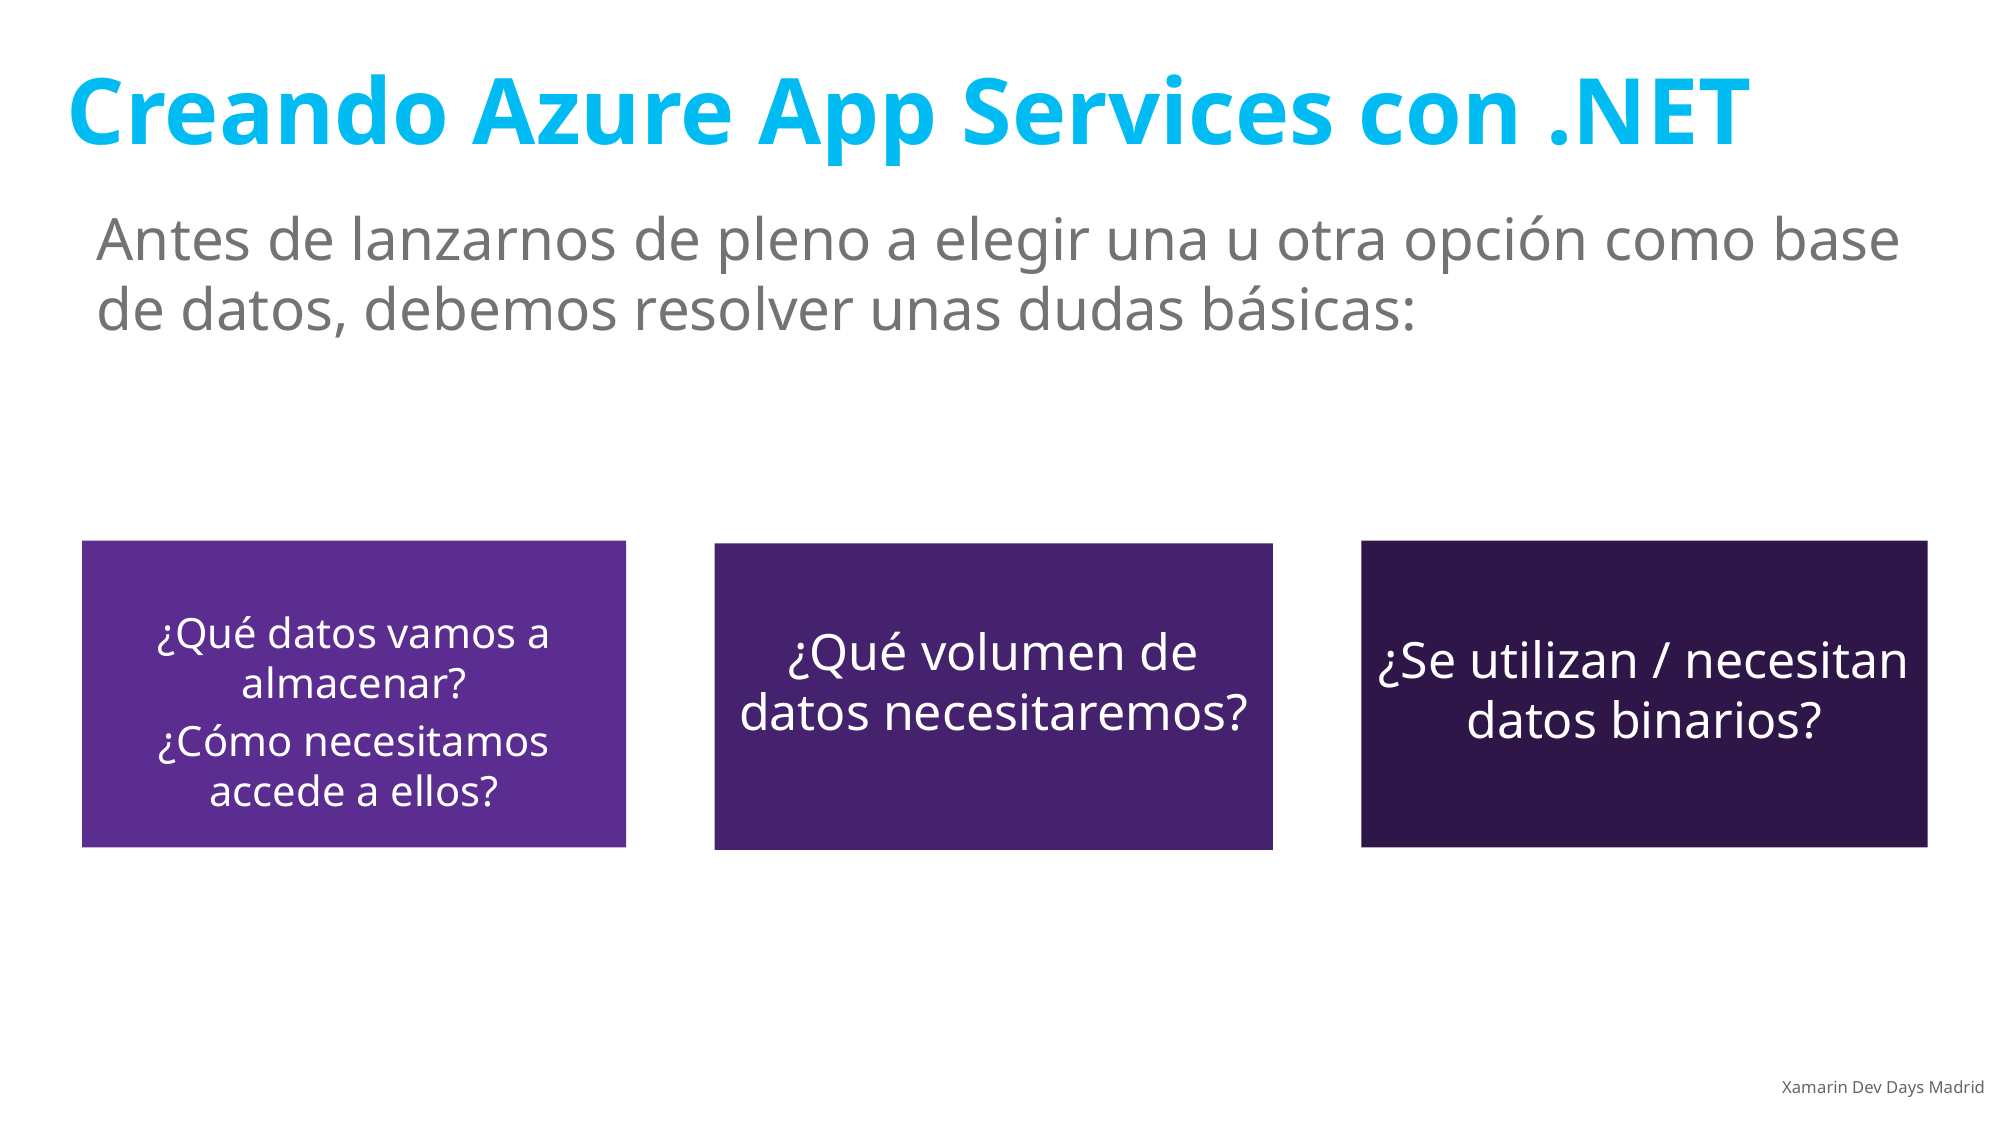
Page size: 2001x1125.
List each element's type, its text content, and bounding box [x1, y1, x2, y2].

text_box ¿Qué datos vamos a almacenar? ¿Cómo necesitamos accede a ellos? [82, 540, 627, 848]
text_box ¿Qué volumen de datos necesitaremos? [714, 543, 1273, 850]
text_box ¿Se utilizan / necesitan datos binarios? [1361, 540, 1928, 848]
title Creando Azure App Services con .NET [44, 47, 1957, 196]
text_box Antes de lanzarnos de pleno a elegir una u otra opción como base de datos, debemos resolver unas dudas básicas: [82, 195, 1957, 360]
